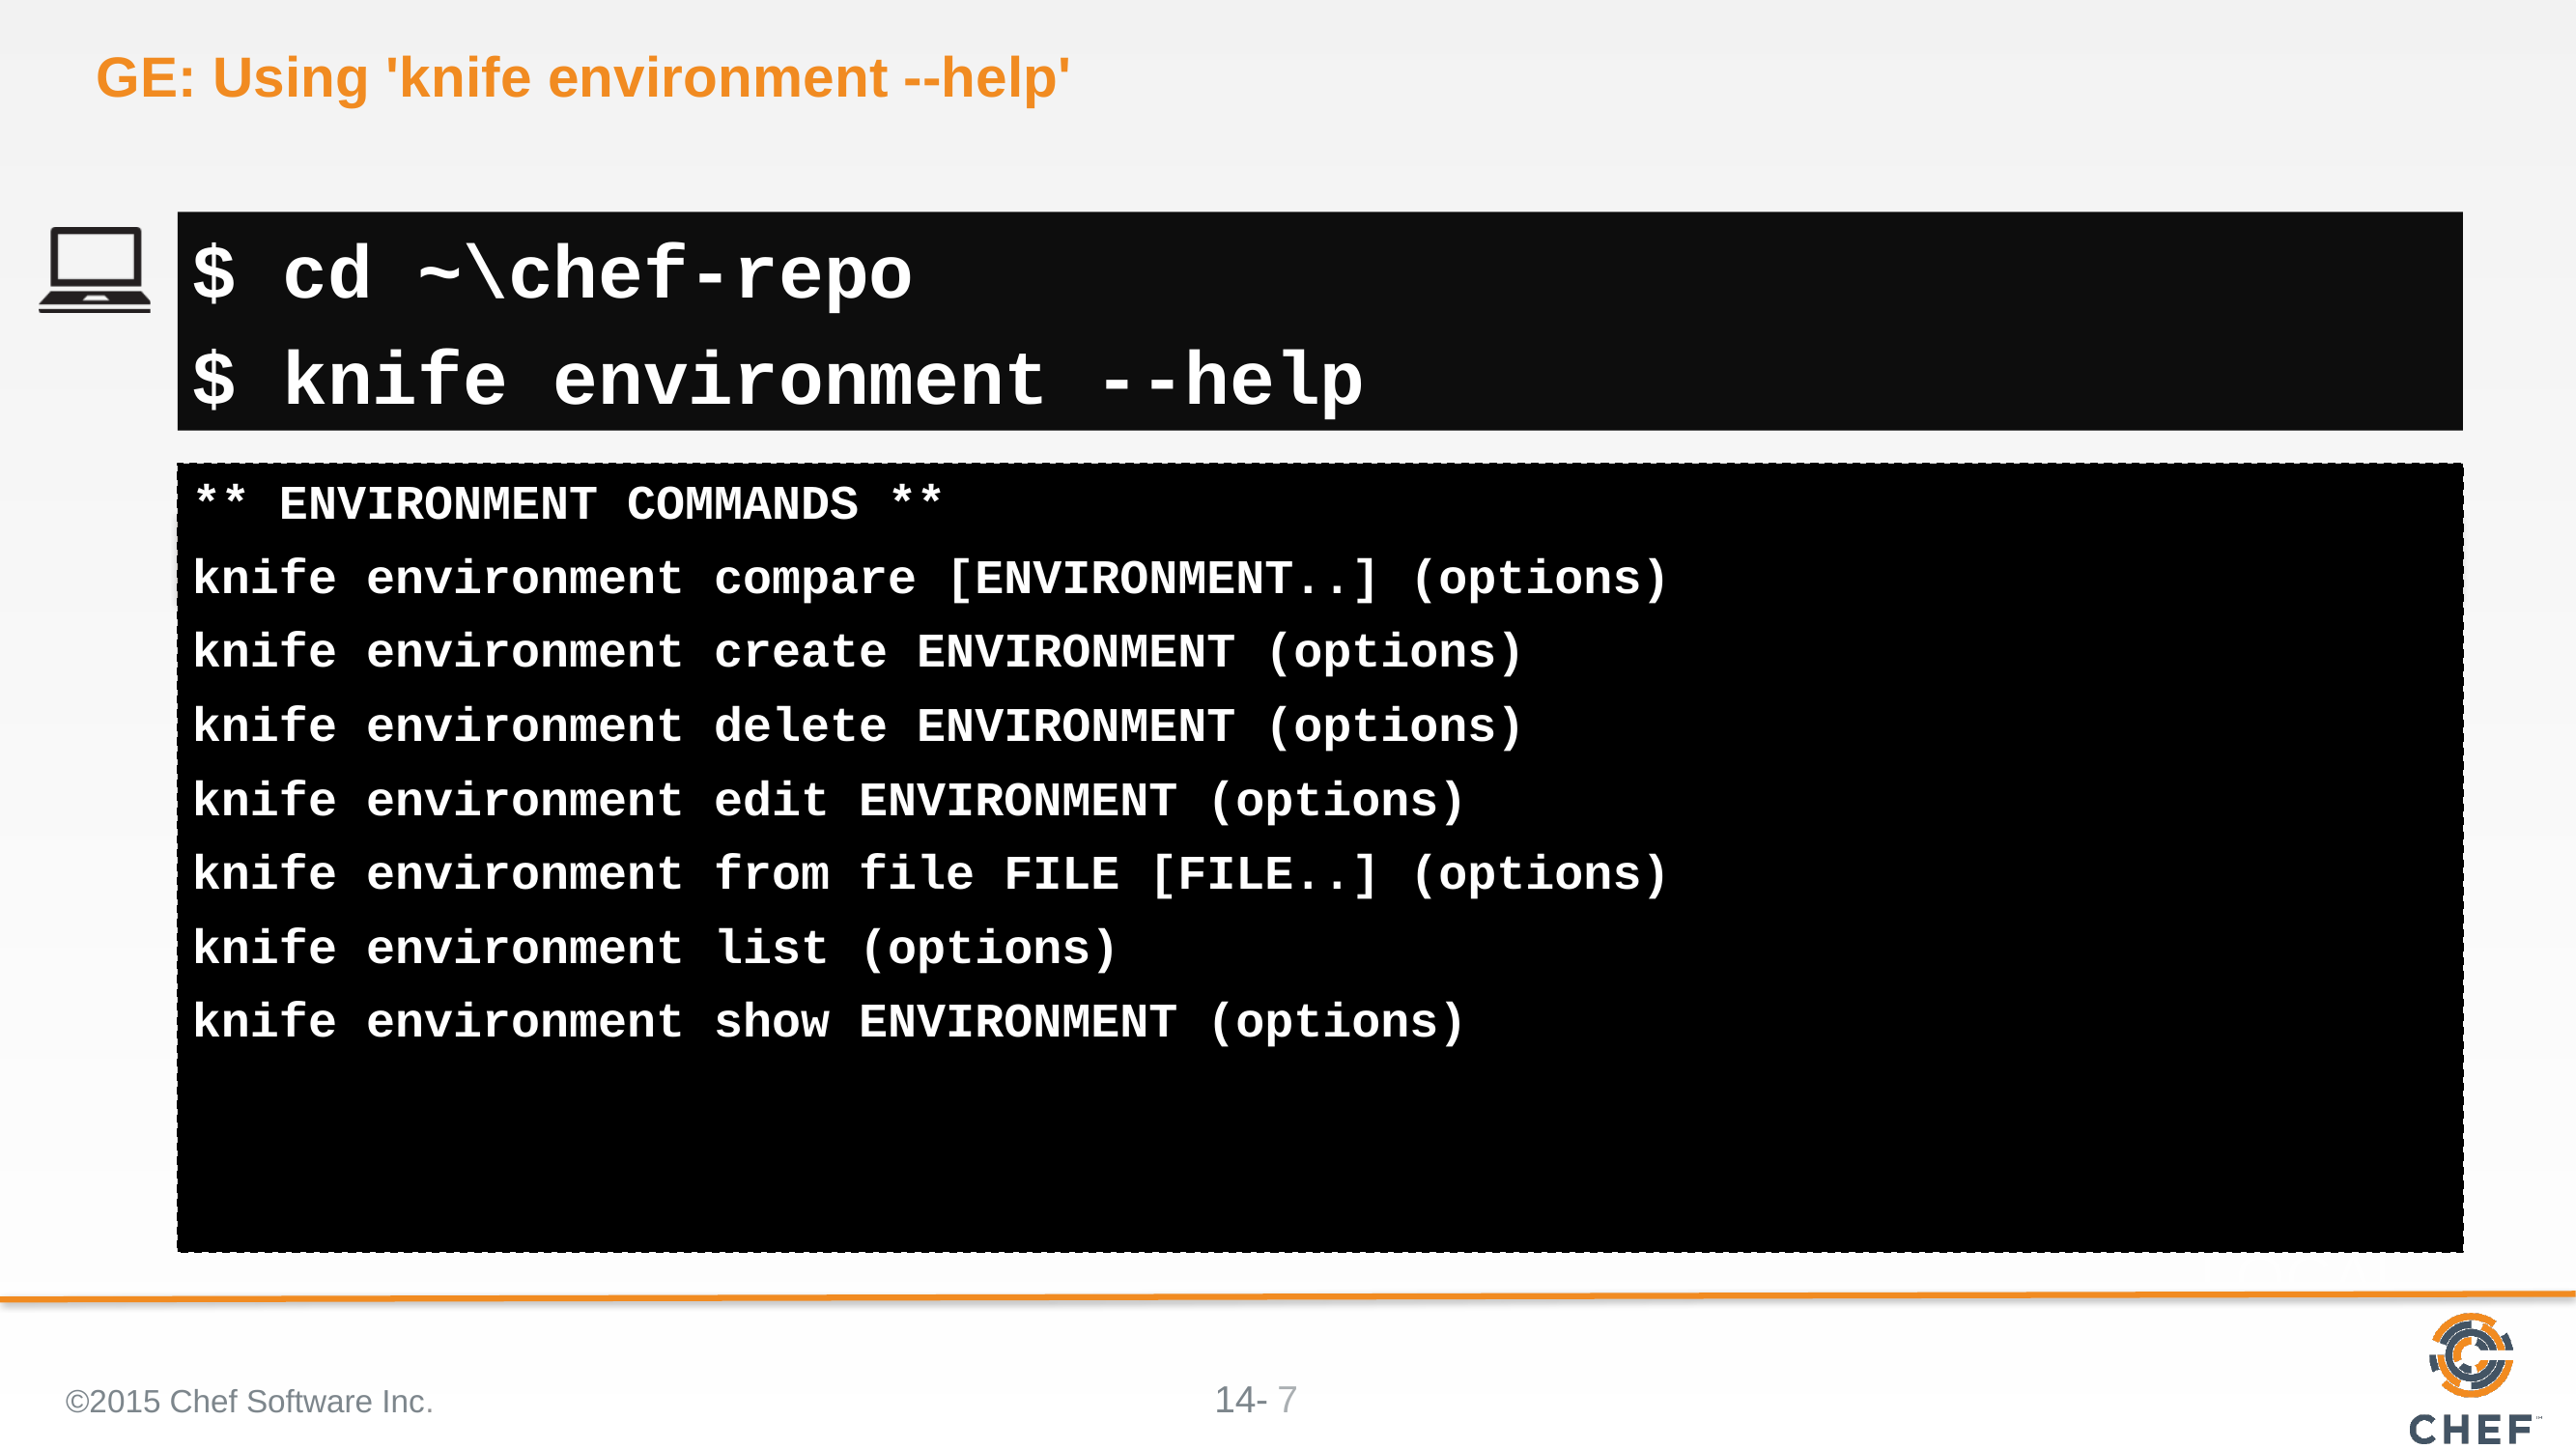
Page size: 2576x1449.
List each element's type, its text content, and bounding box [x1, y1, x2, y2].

picture [2399, 1297, 2550, 1449]
list ** ENVIRONMENT COMMANDS ** knife environment compare [ENVIRONMENT..] (options) knife environment create ENVIRONMENT (options) knife environment delete ENVIRONMENT (options) knife environment edit ENVIRONMENT (options) knife environment from file FILE [FILE..] (options) knife environment list (options) knife environment show ENVIRONMENT (options) [177, 463, 2464, 1253]
list $ cd ~\chef-repo $ knife environment --help [177, 212, 2463, 431]
slide_number 7 [998, 1359, 1578, 1437]
footer ©2015 Chef Software Inc. [51, 1359, 952, 1440]
title GE: Using 'knife environment --help' [96, 48, 2463, 180]
